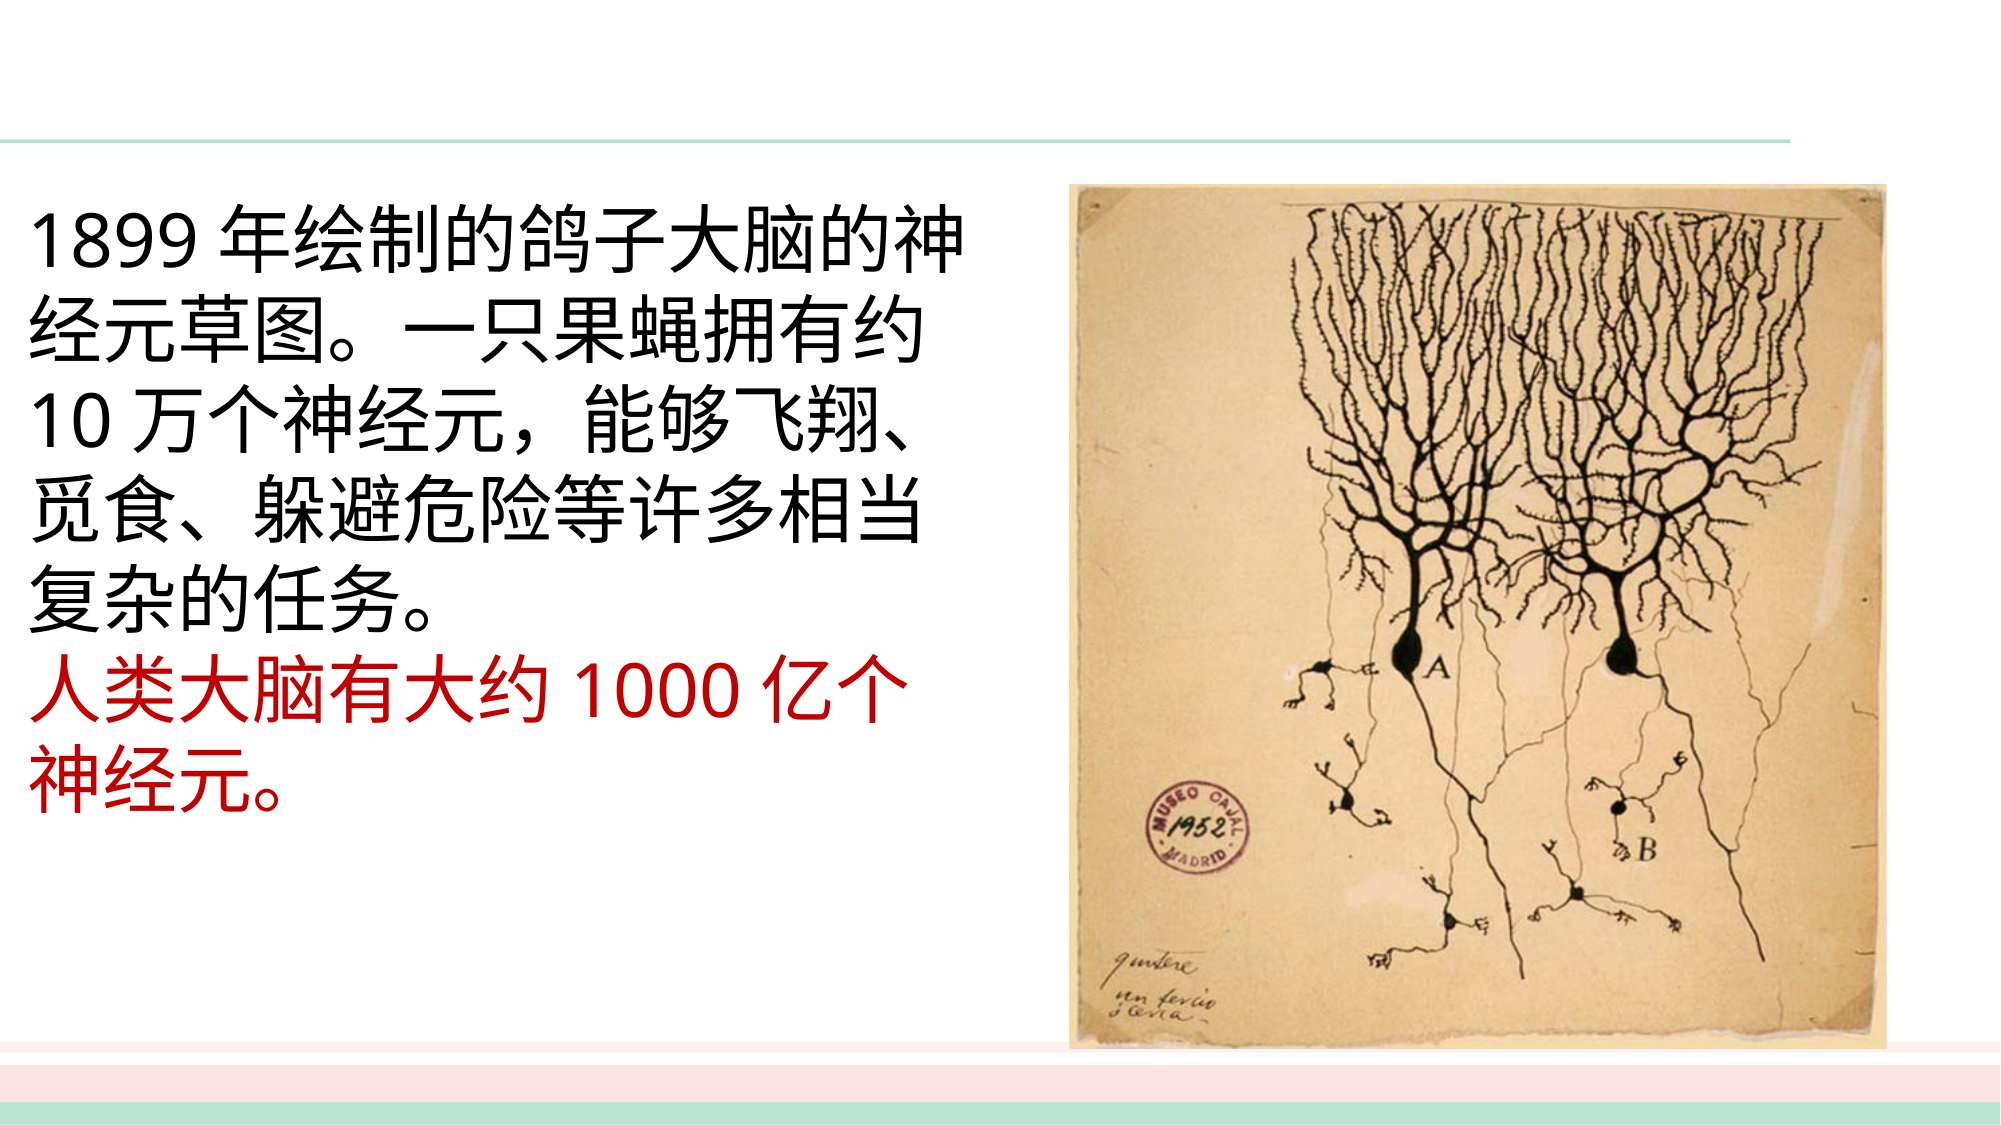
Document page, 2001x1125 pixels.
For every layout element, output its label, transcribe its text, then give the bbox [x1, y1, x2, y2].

text_box 1899年绘制的鸽子大脑的神经元草图。一只果蝇拥有约10万个神经元，能够飞翔、觅食、躲避危险等许多相当复杂的任务。 人类大脑有大约1000亿个神经元。 [12, 184, 1000, 920]
picture [0, 0, 2001, 1125]
